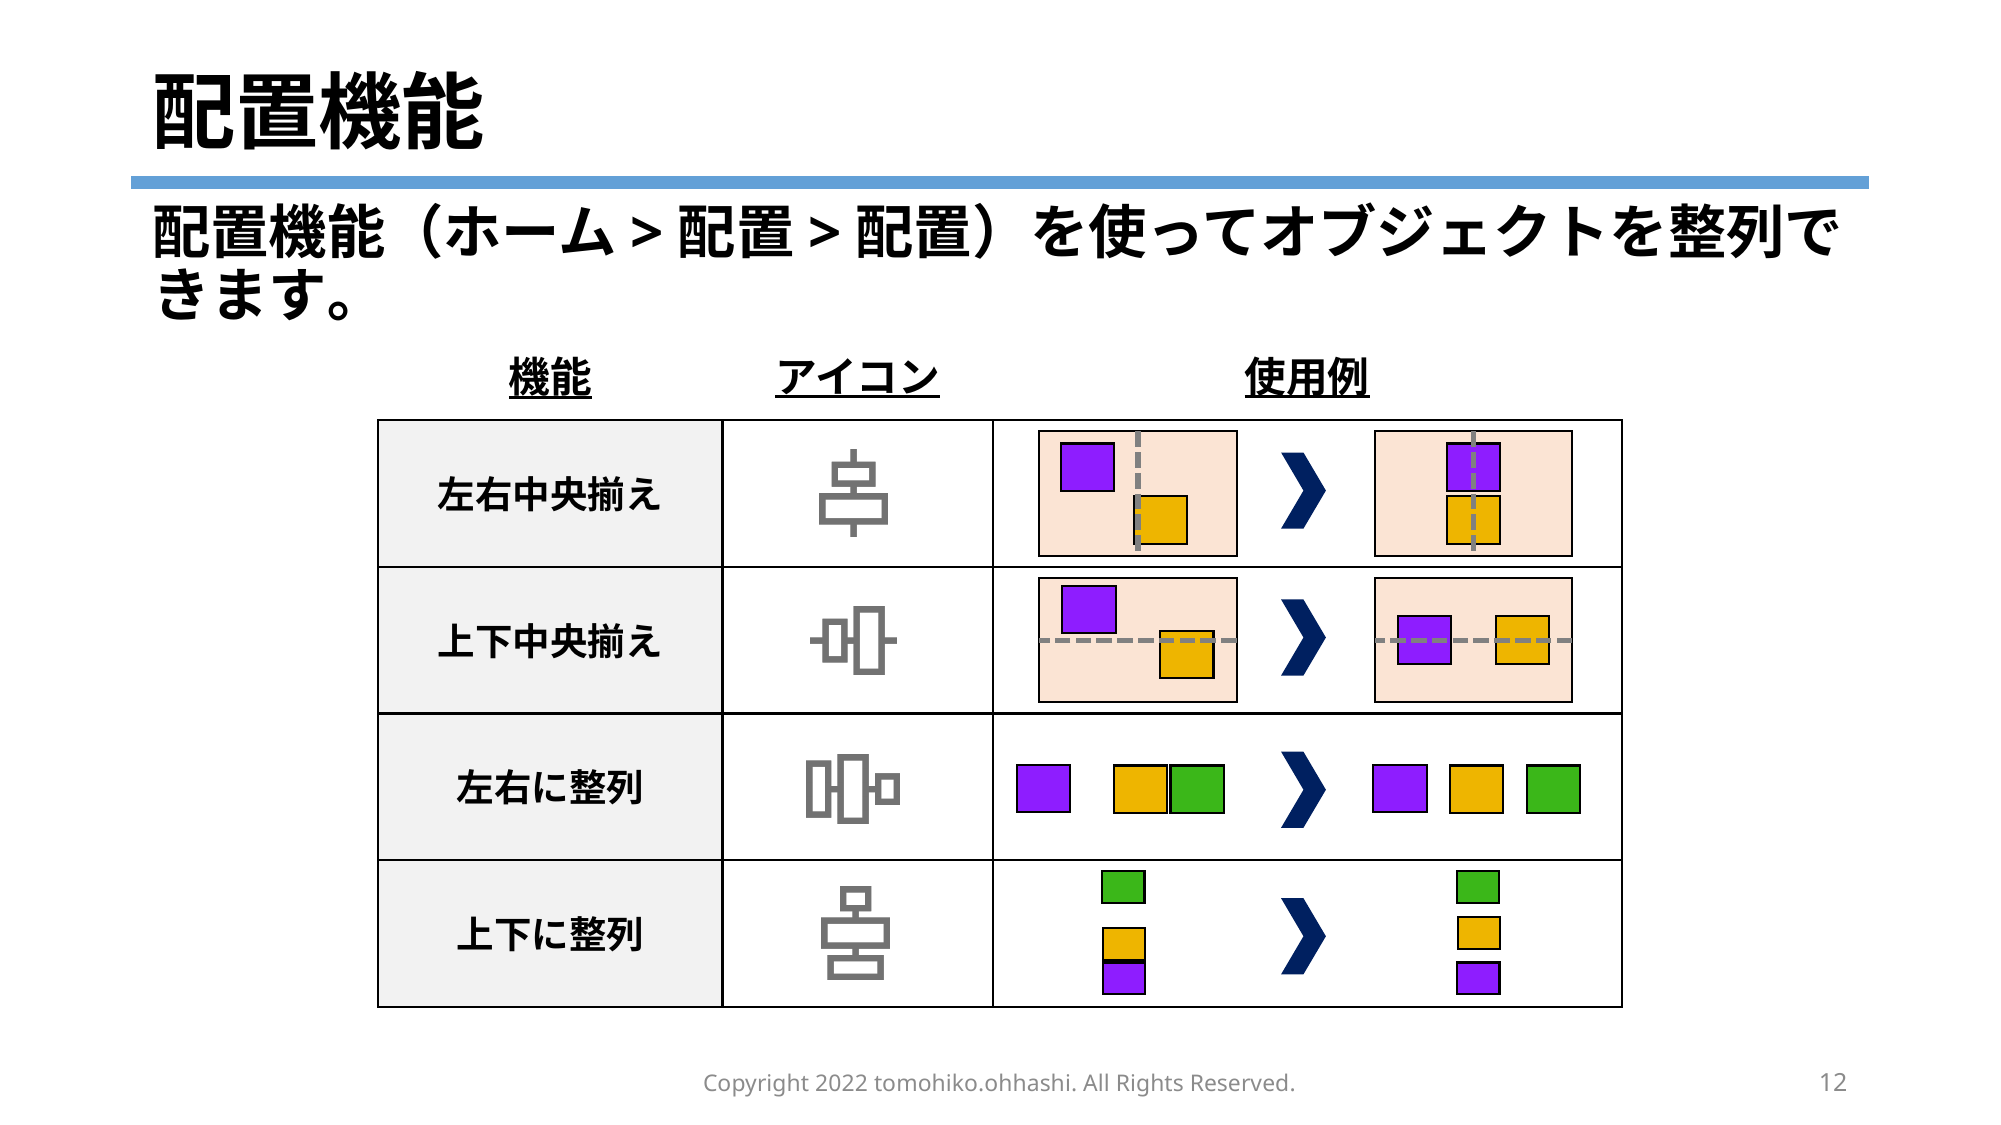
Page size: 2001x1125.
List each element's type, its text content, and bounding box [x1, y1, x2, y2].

text_box [722, 420, 992, 567]
picture [821, 886, 890, 980]
text_box [992, 566, 1622, 713]
text_box [1016, 764, 1071, 813]
text_box [1170, 765, 1224, 813]
text_box [1281, 452, 1326, 529]
text_box [1281, 898, 1326, 975]
text_box [1457, 962, 1500, 995]
picture [806, 754, 900, 824]
text_box [1103, 927, 1146, 960]
text_box [722, 567, 992, 714]
slide_number 12 [1701, 1065, 1863, 1103]
text_box [1457, 871, 1500, 904]
text_box [992, 420, 1622, 566]
text_box [1102, 871, 1145, 904]
text_box [1114, 765, 1168, 813]
text_box [992, 860, 1622, 1007]
text_box [1457, 916, 1501, 949]
picture [810, 605, 897, 675]
text_box [1526, 765, 1581, 813]
text_box [1281, 599, 1326, 676]
text_box [722, 860, 992, 1007]
text_box [1102, 962, 1145, 995]
title 配置機能 [137, 59, 1863, 172]
text_box 左右中央揃え [378, 421, 722, 567]
footer Copyright 2022 tomohiko.ohhashi. All Rights Reserved. [640, 1065, 1360, 1103]
text_box 使用例 [992, 330, 1622, 420]
text_box 左右に整列 [378, 714, 722, 860]
text_box [1373, 764, 1427, 813]
text_box [992, 713, 1622, 860]
text_box [722, 714, 992, 860]
text_box アイコン [722, 330, 992, 420]
subtitle 配置機能（ホーム>配置>配置）を使ってオブジェクトを整列できます｡ [137, 196, 1863, 357]
text_box 上下に整列 [378, 860, 722, 1007]
text_box 上下中央揃え [378, 567, 722, 714]
text_box [1450, 765, 1504, 813]
text_box 機能 [378, 331, 723, 421]
text_box [1281, 751, 1326, 828]
picture [819, 449, 888, 537]
